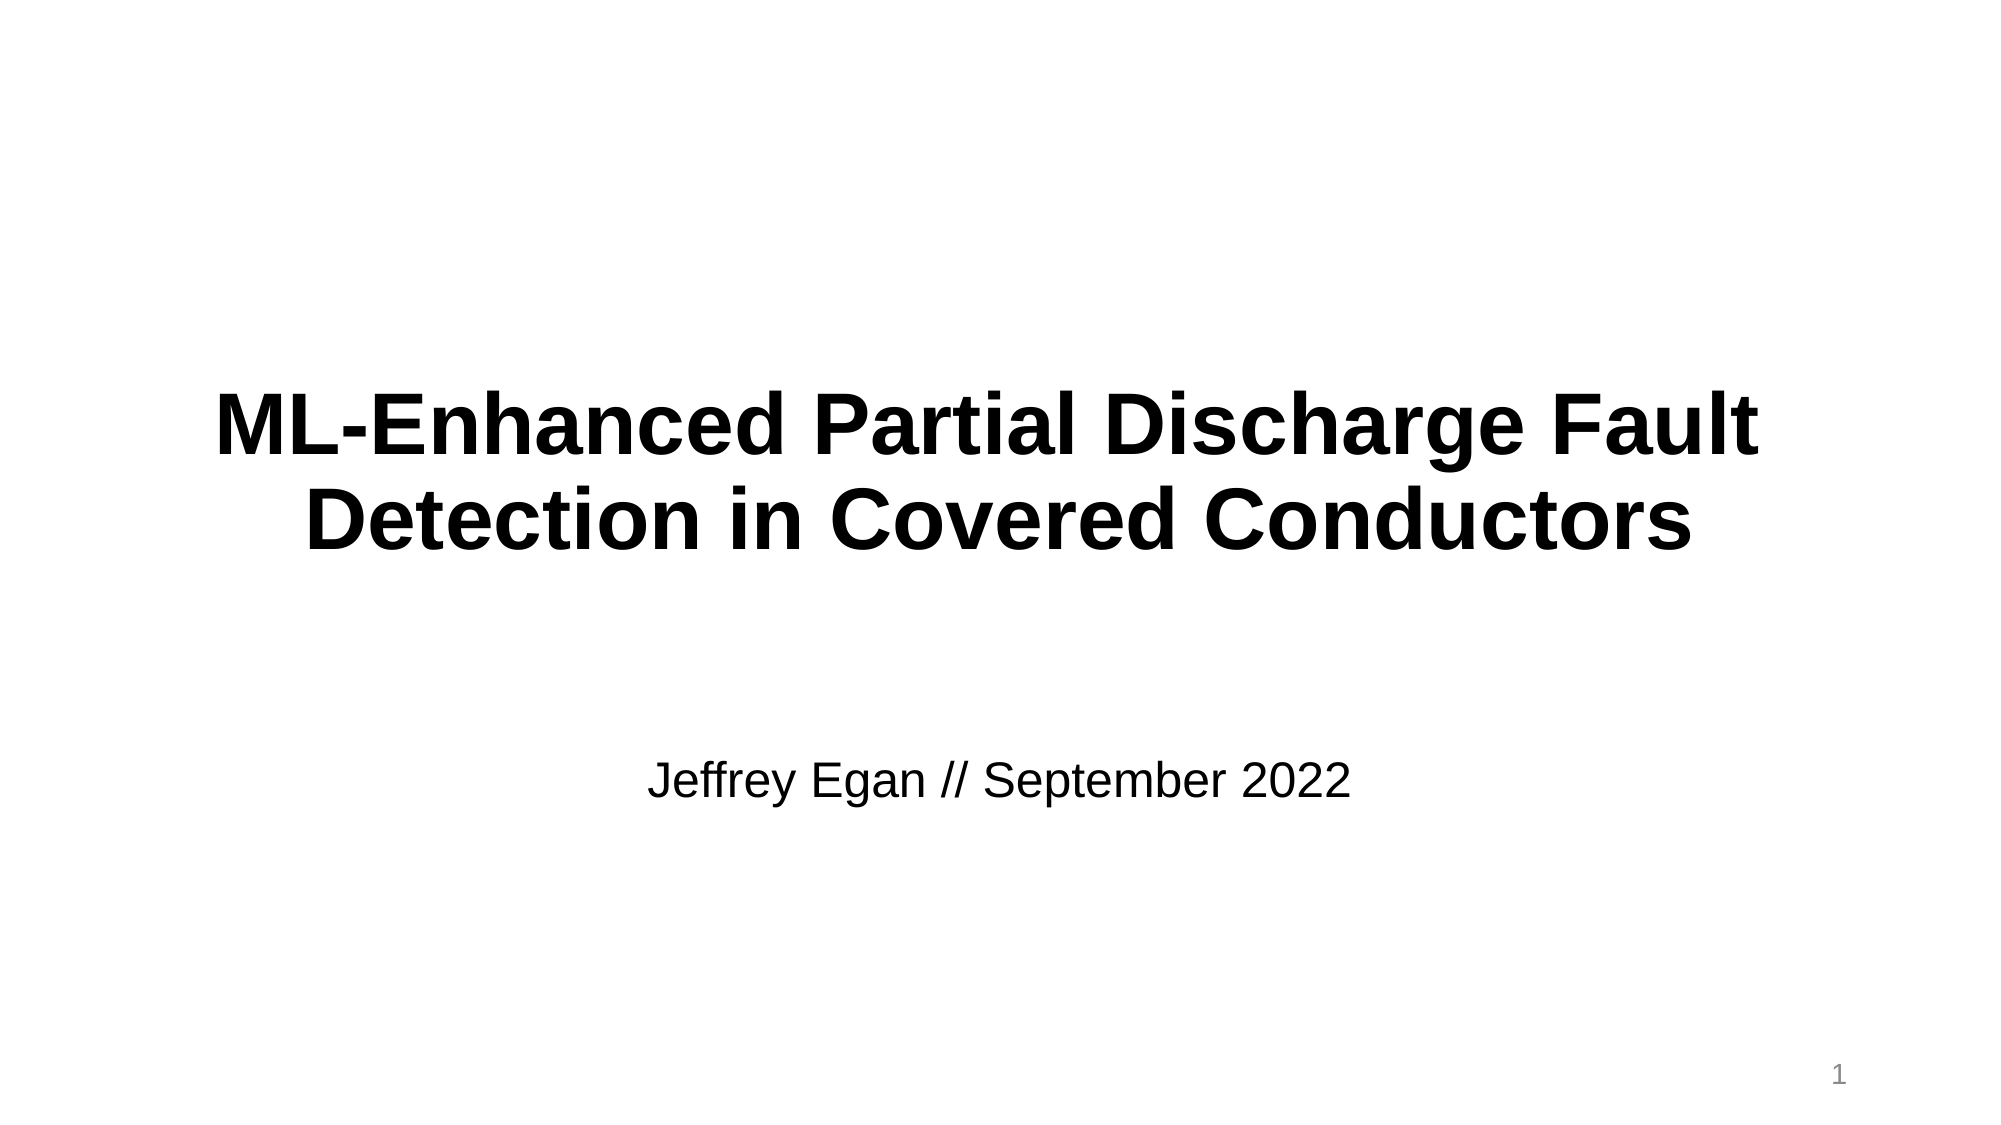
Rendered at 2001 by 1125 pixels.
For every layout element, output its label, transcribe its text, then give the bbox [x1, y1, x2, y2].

subtitle Jeffrey Egan // September 2022 [249, 590, 1750, 863]
title ML-Enhanced Partial Discharge Fault Detection in Covered Conductors [0, 184, 2000, 576]
slide_number 1 [1412, 1042, 1863, 1103]
